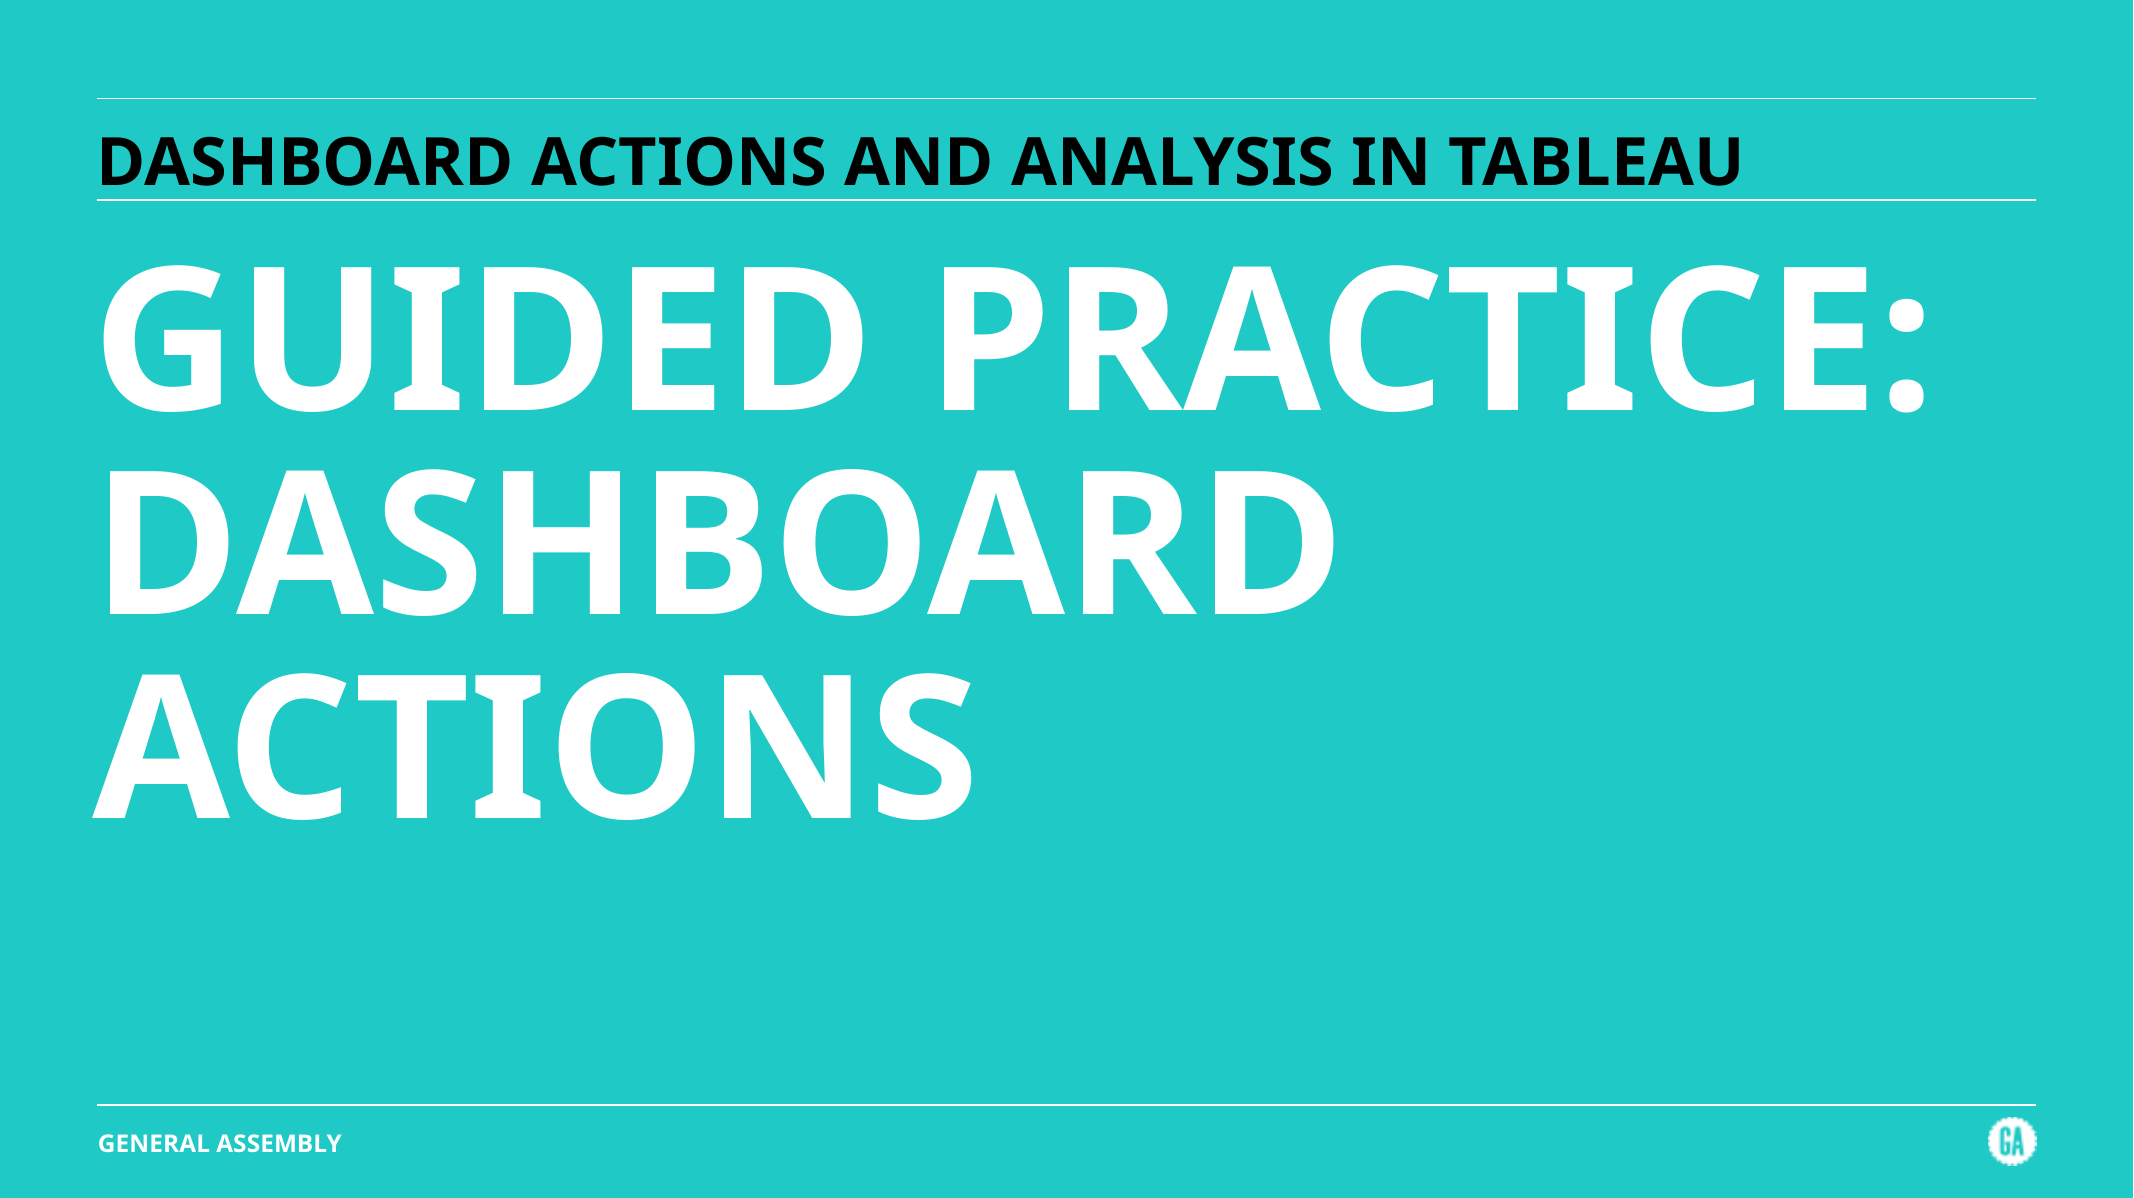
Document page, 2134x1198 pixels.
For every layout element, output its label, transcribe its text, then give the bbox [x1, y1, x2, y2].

list GUIDED PRACTICE: DASHBOARD ACTIONS [78, 240, 2033, 1091]
title DASHBOARD ACTIONS AND ANALYSIS IN TABLEAU [81, 98, 2024, 219]
picture [1988, 1117, 2037, 1166]
